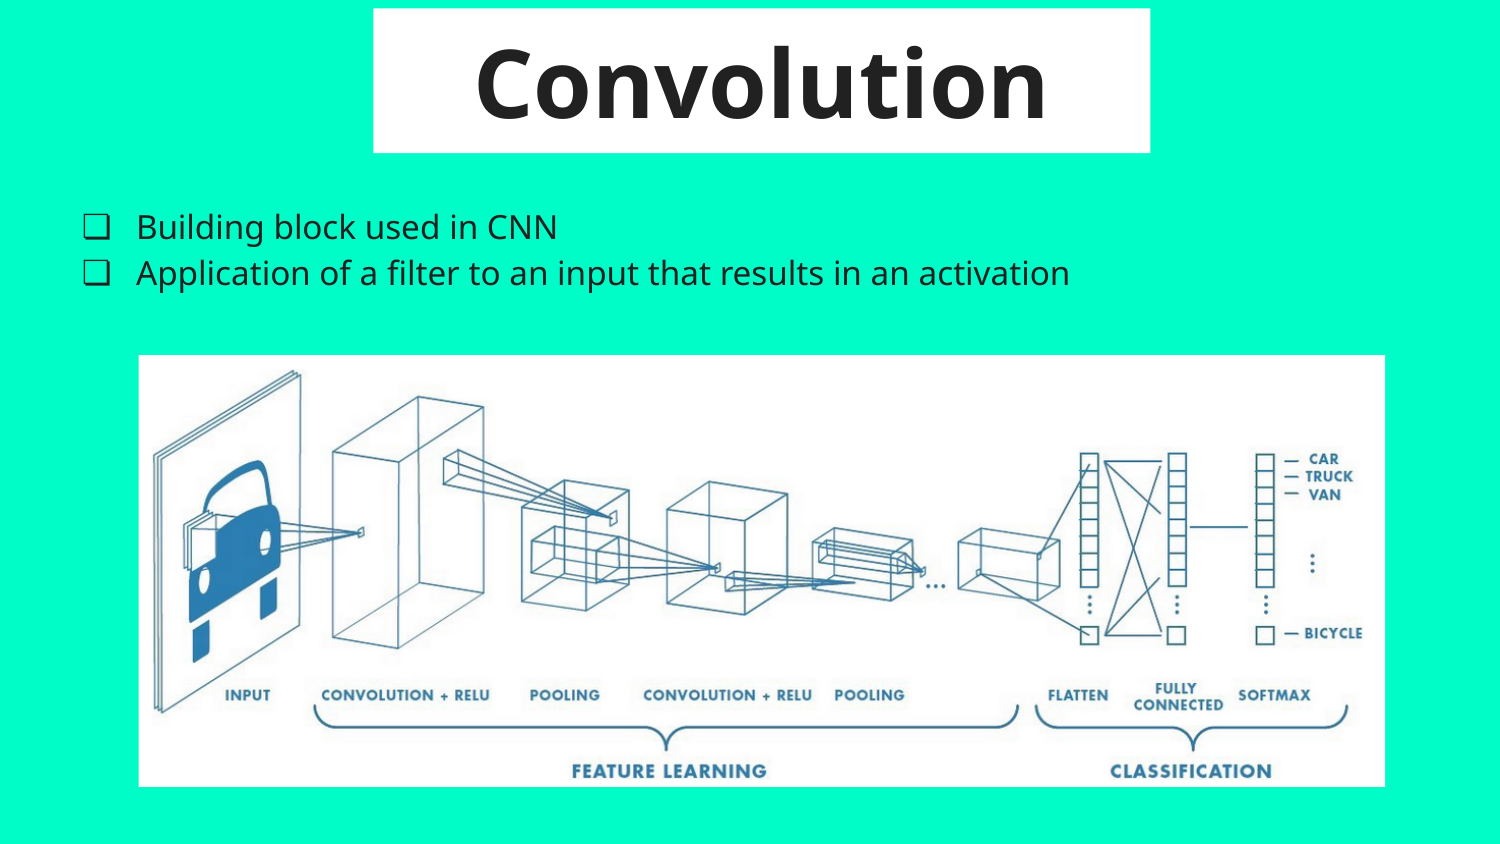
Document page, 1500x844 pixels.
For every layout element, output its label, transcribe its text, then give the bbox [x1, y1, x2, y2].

subtitle Building block used in CNN Application of a filter to an input that results in an activation [46, 185, 1453, 828]
title Convolution [373, 8, 1151, 154]
picture [138, 355, 1386, 787]
